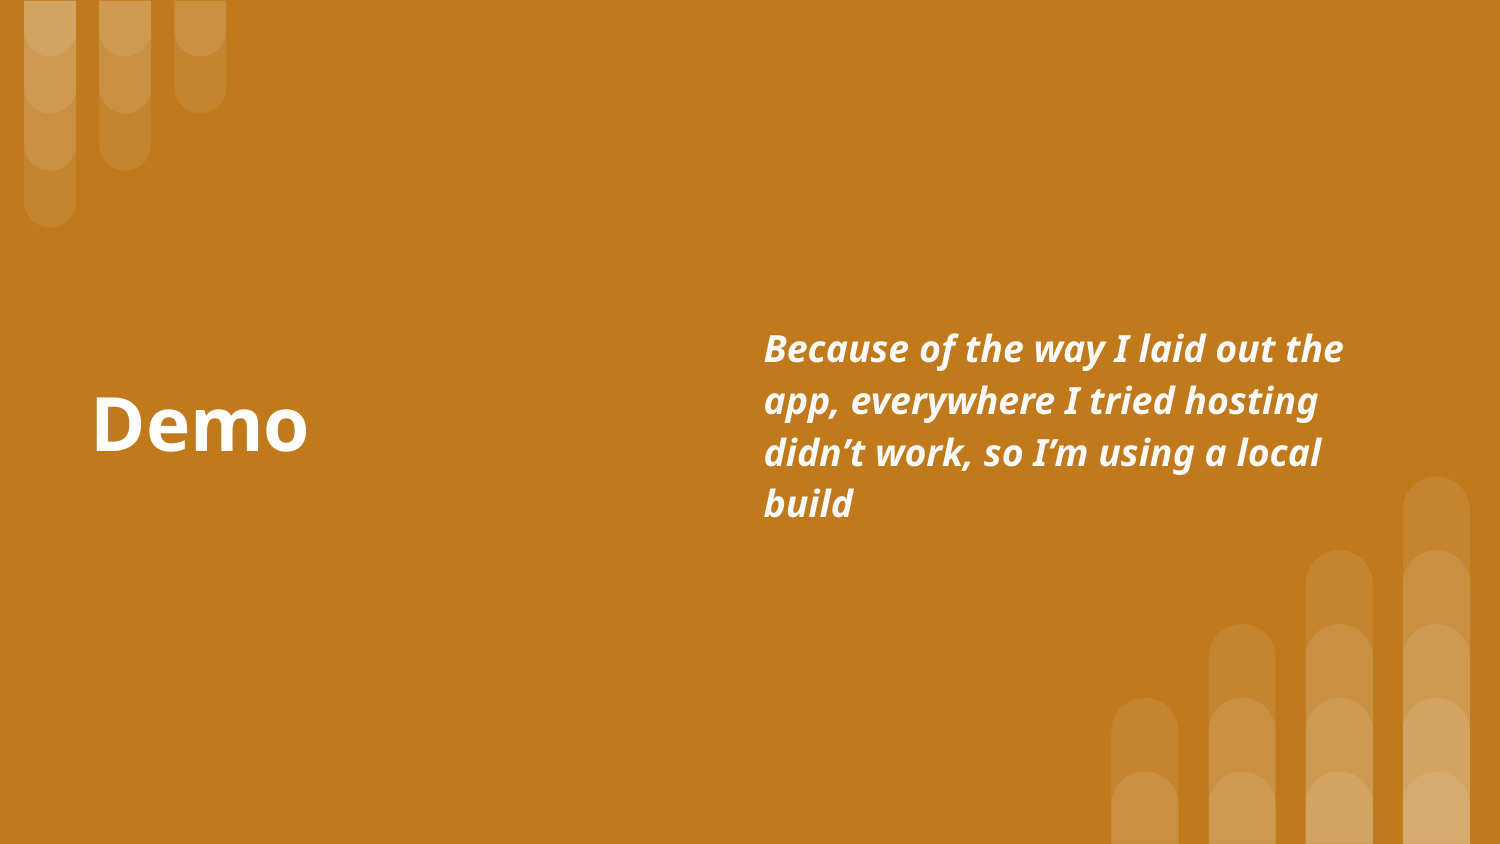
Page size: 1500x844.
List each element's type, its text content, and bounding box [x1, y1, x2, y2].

title Demo [75, 338, 681, 505]
text_box Because of the way I laid out the app, everywhere I tried hosting didn’t work, so I’m using a local build [748, 93, 1425, 750]
